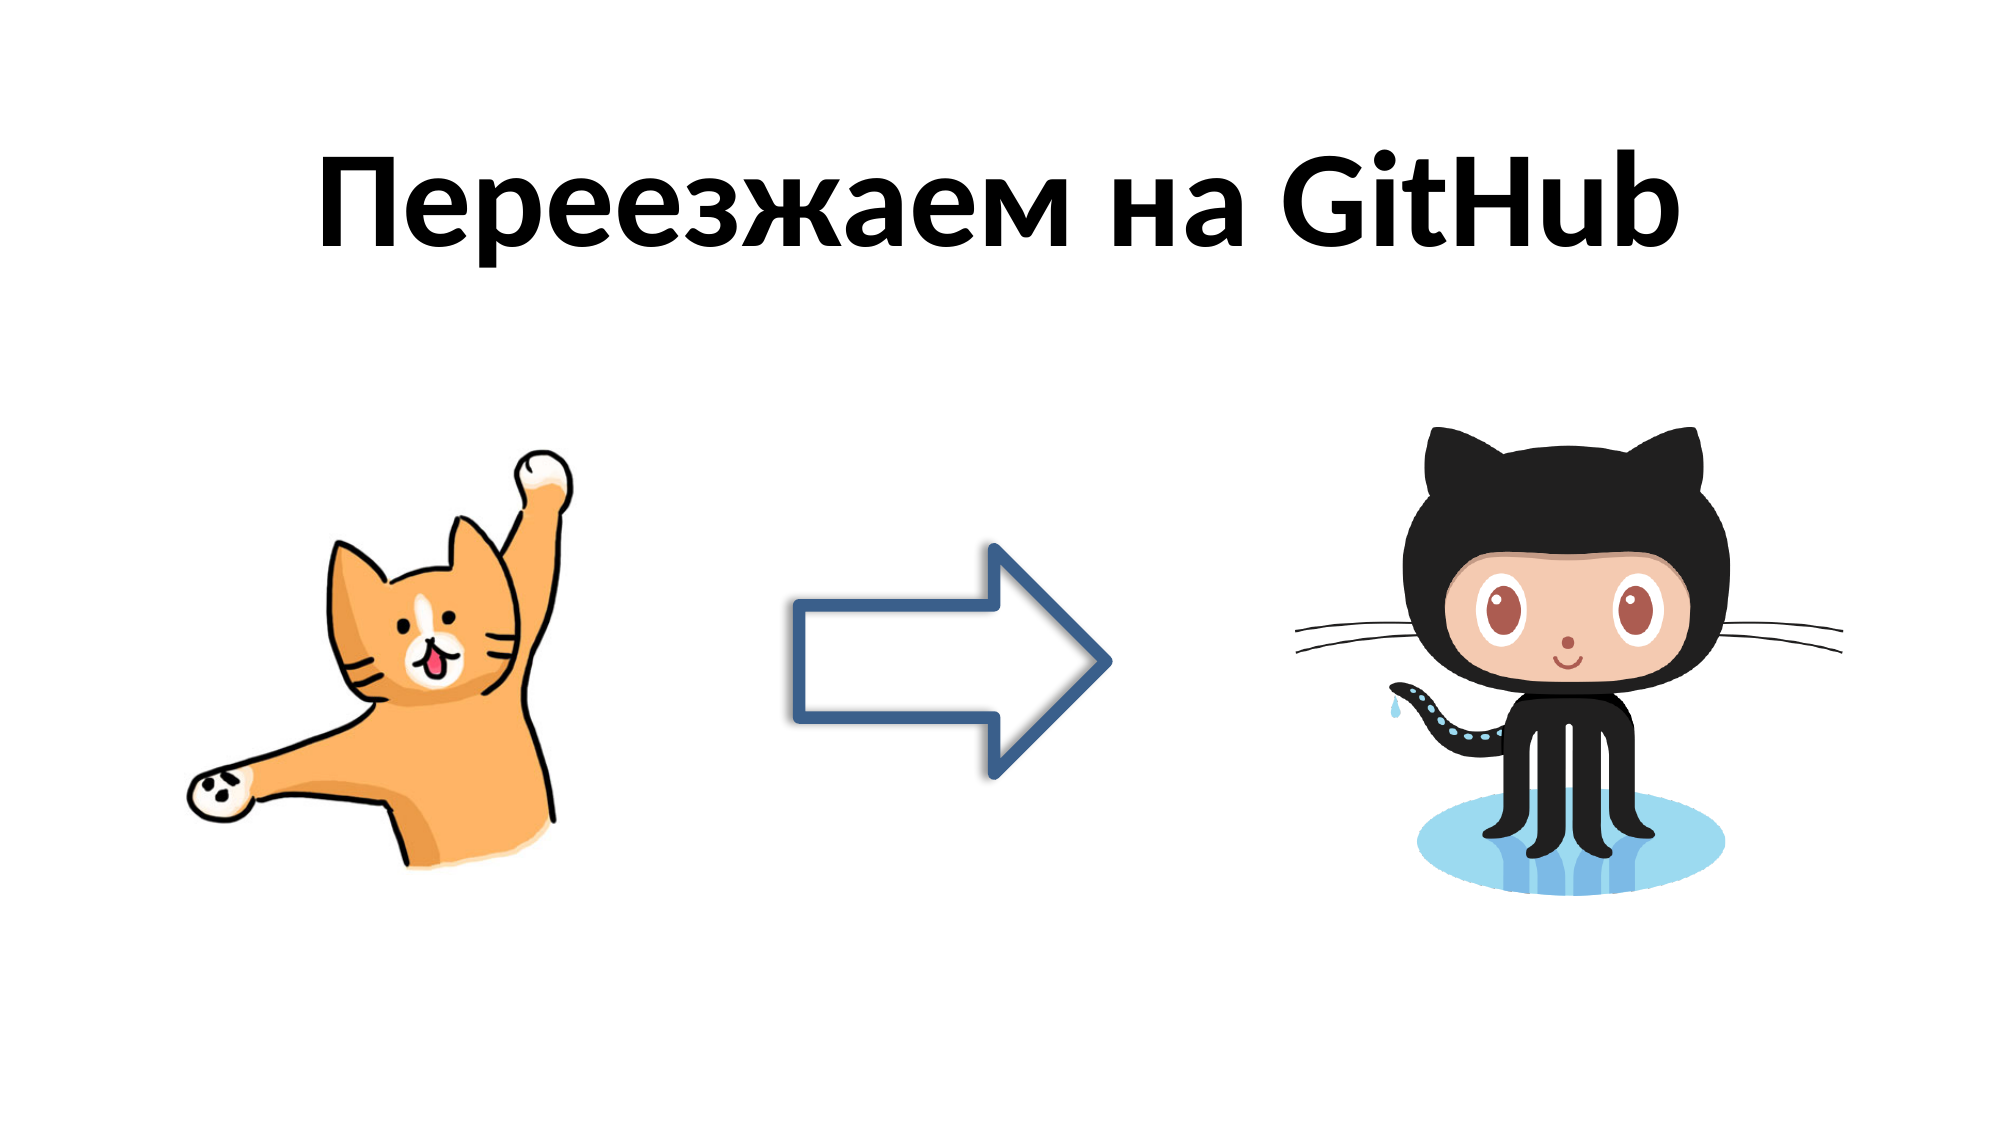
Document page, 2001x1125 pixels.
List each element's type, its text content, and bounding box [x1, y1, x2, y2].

text_box Переезжаем на GitHub [0, 101, 2000, 282]
picture [184, 448, 611, 875]
picture [1275, 417, 1863, 906]
text_box [797, 547, 1109, 776]
